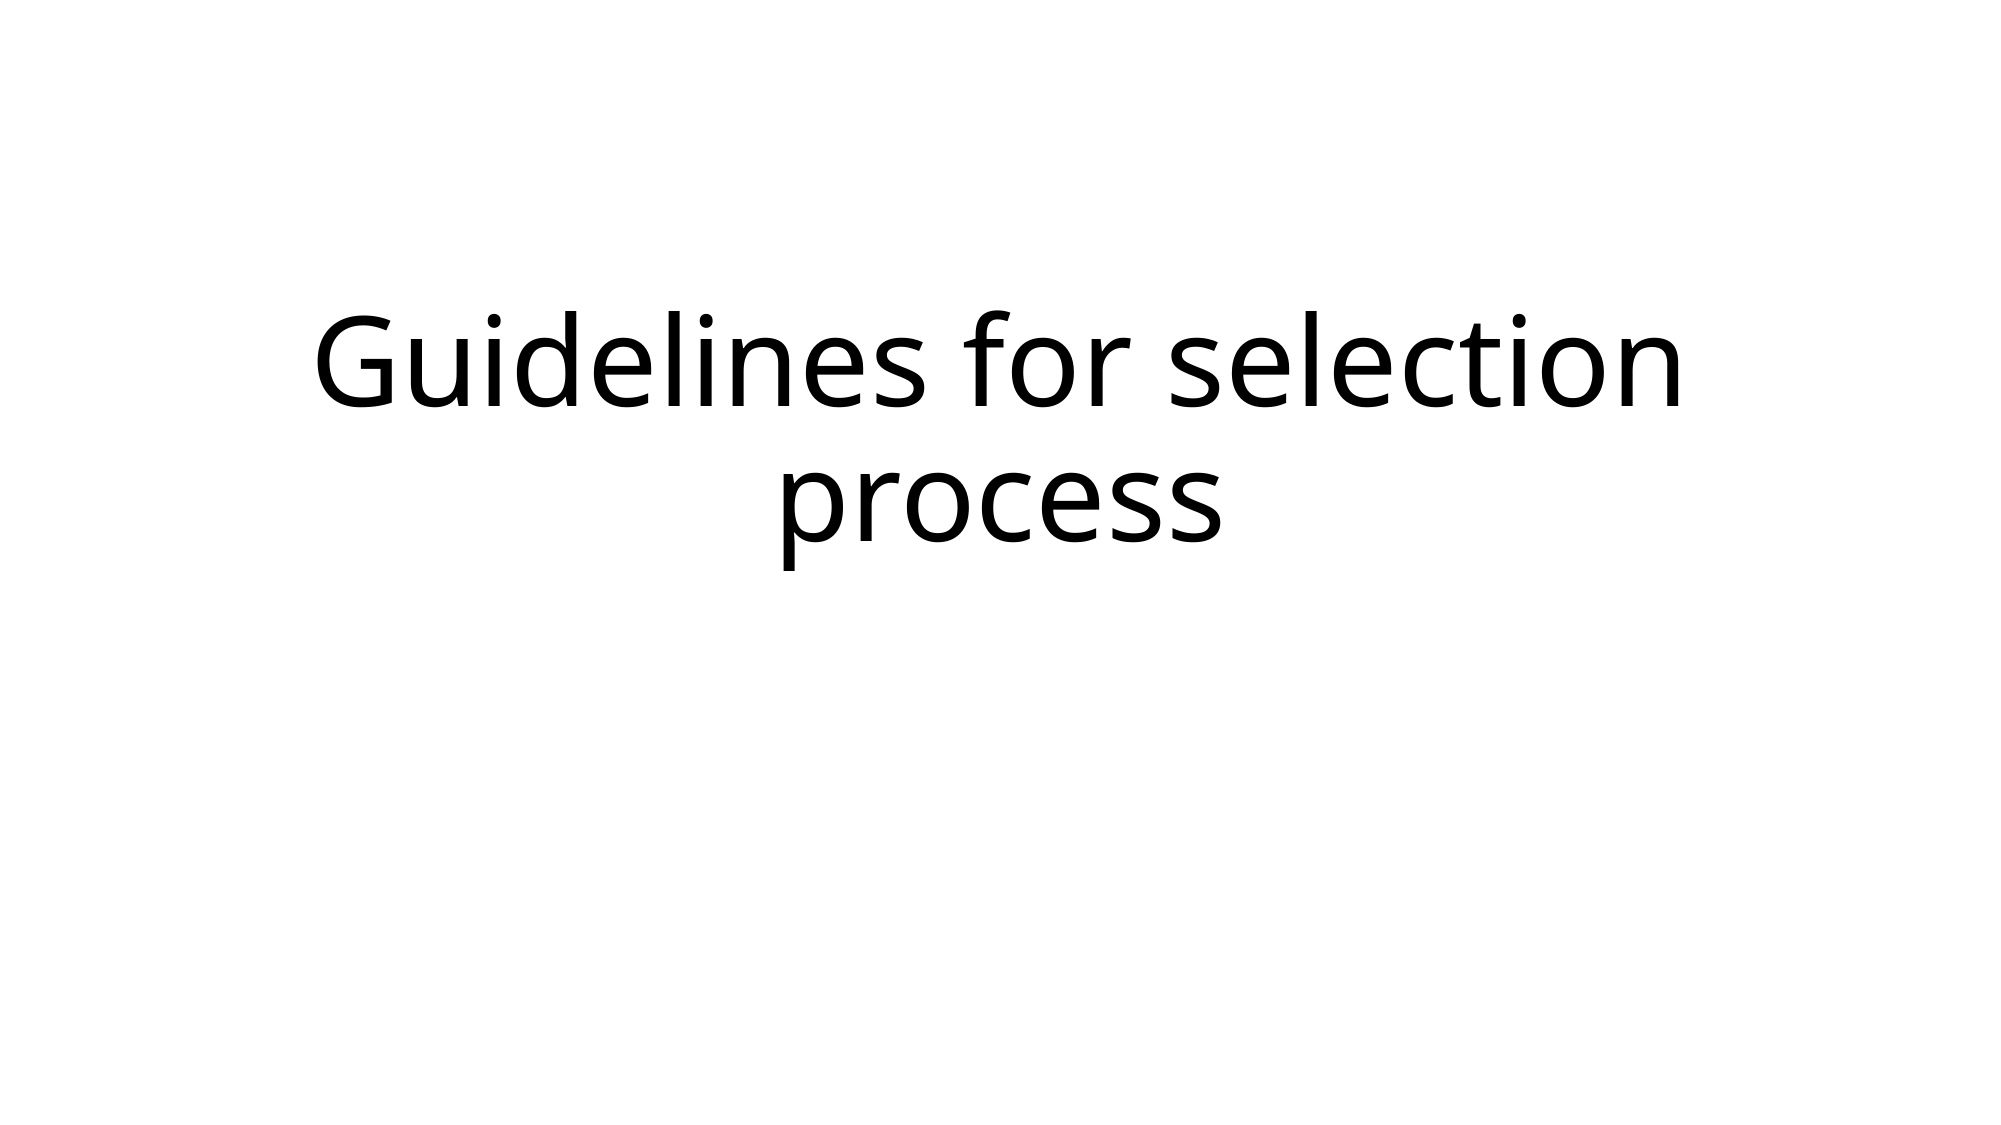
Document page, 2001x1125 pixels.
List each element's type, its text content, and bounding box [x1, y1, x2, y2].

title Guidelines for selection process [249, 184, 1750, 576]
